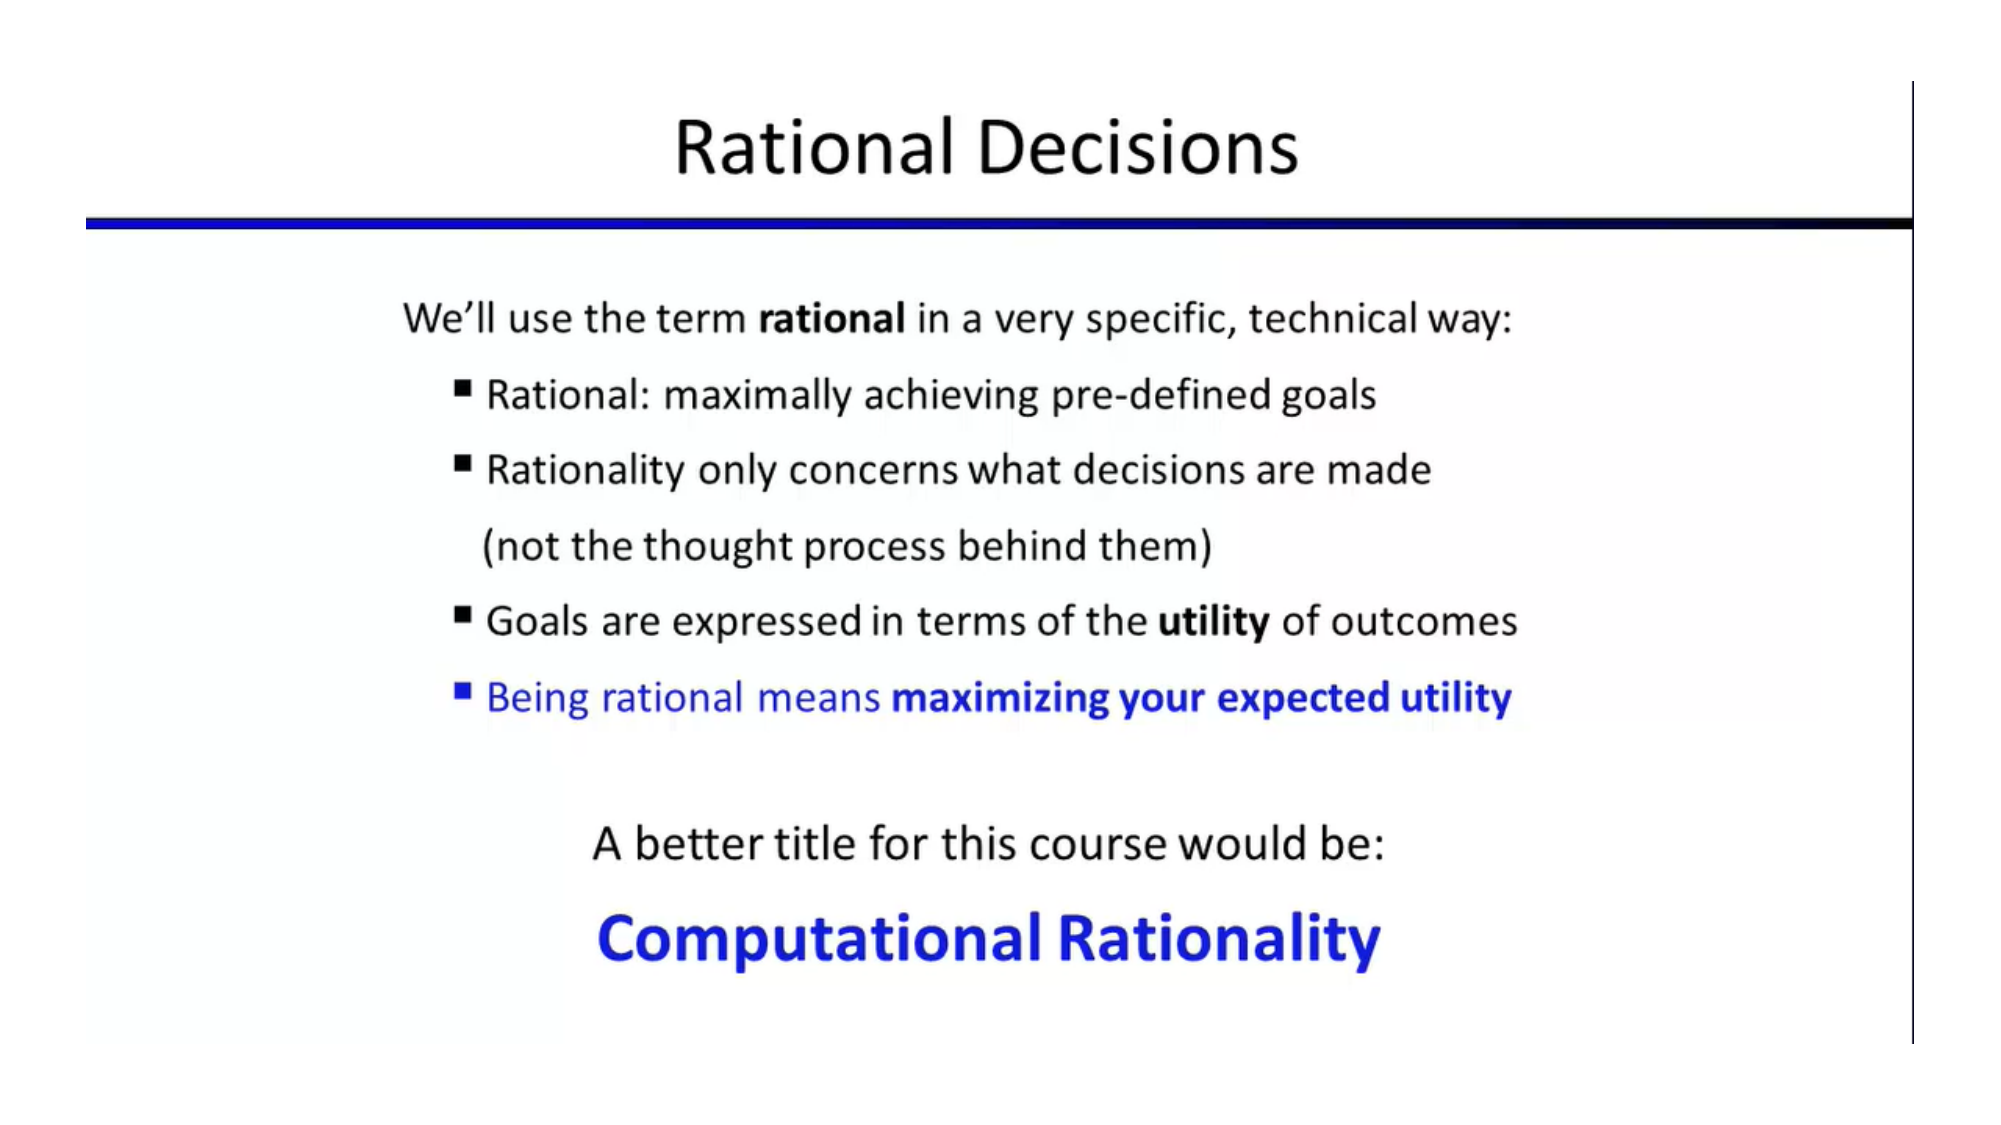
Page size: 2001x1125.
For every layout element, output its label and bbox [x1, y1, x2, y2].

picture [86, 81, 1914, 1044]
